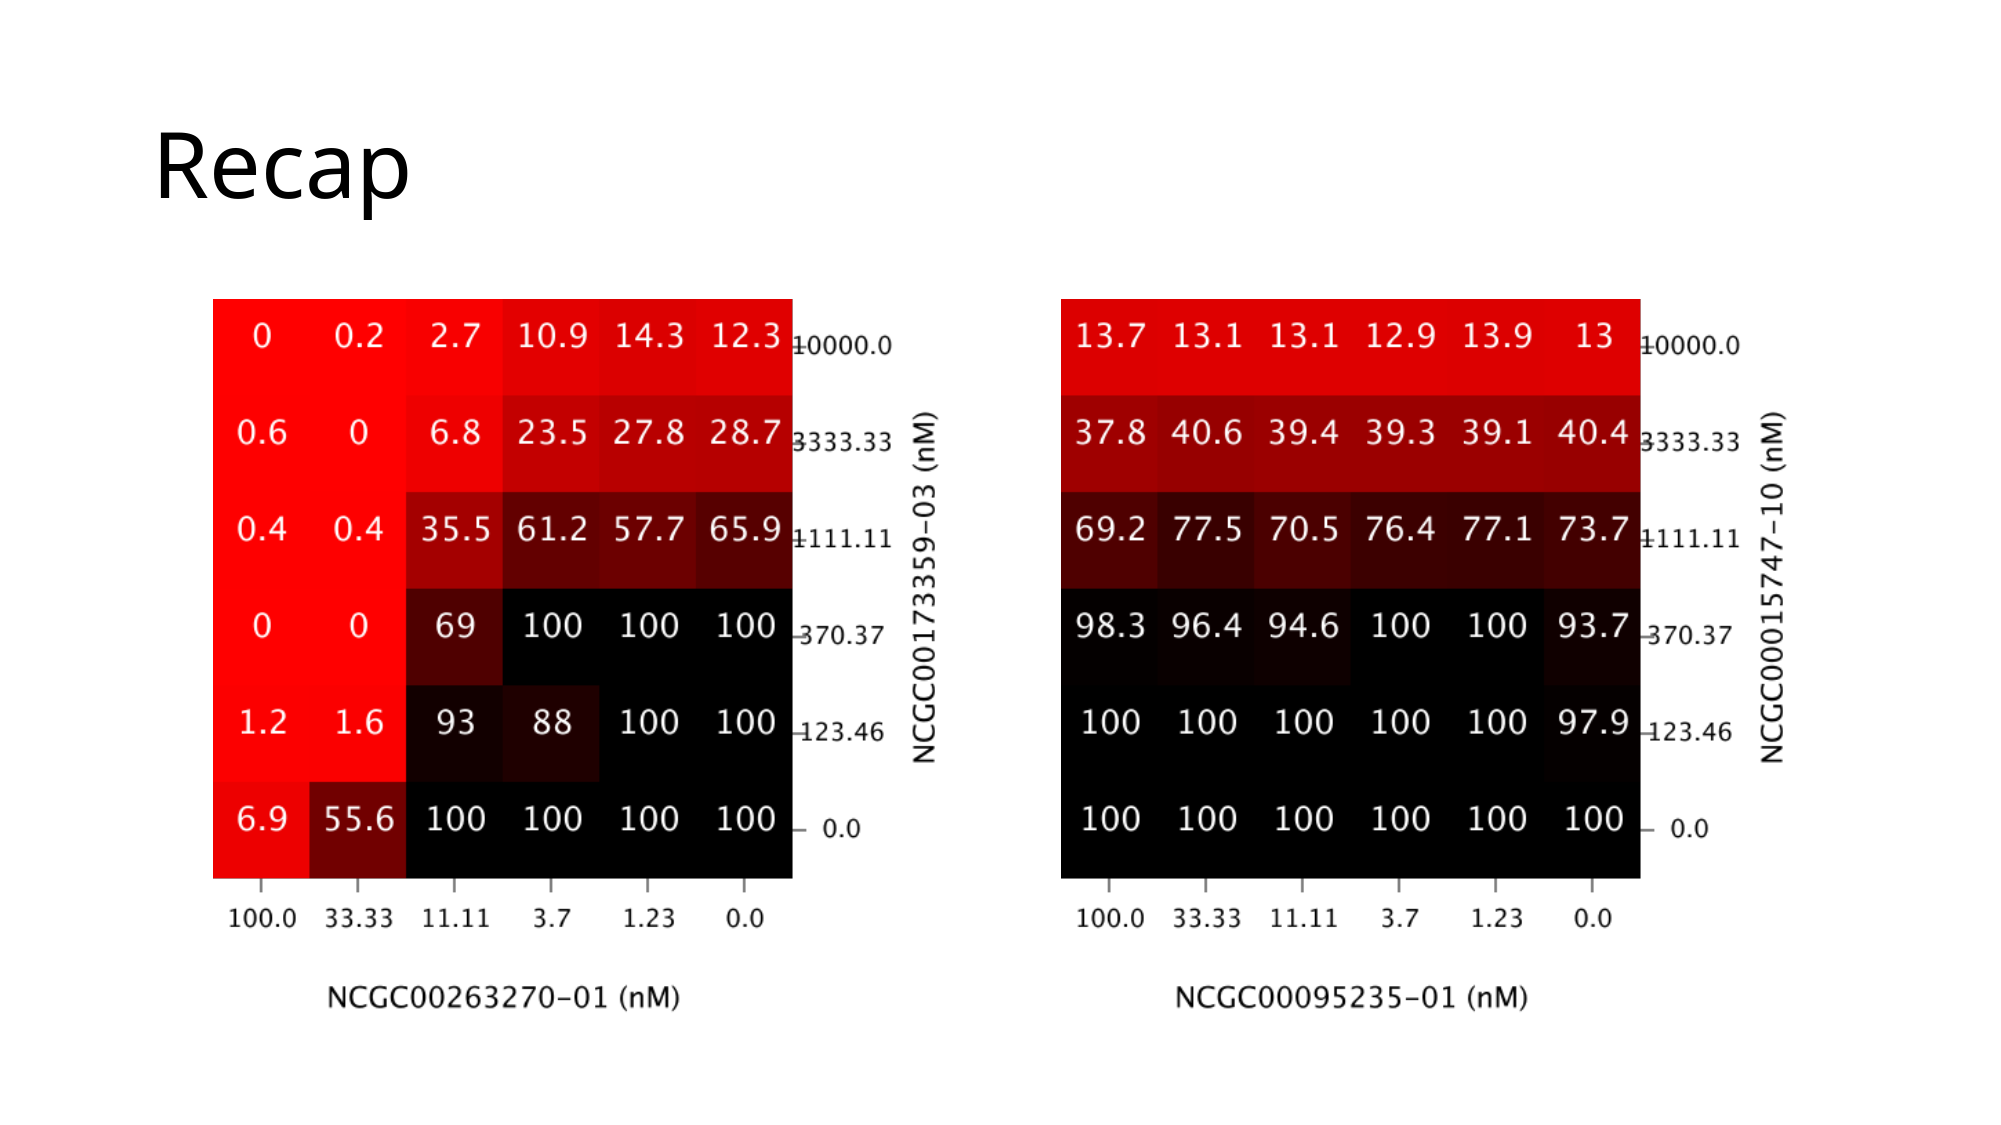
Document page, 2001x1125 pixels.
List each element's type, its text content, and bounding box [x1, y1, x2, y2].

picture [213, 299, 986, 1072]
picture [1061, 299, 1834, 1072]
title Recap [137, 59, 1863, 278]
